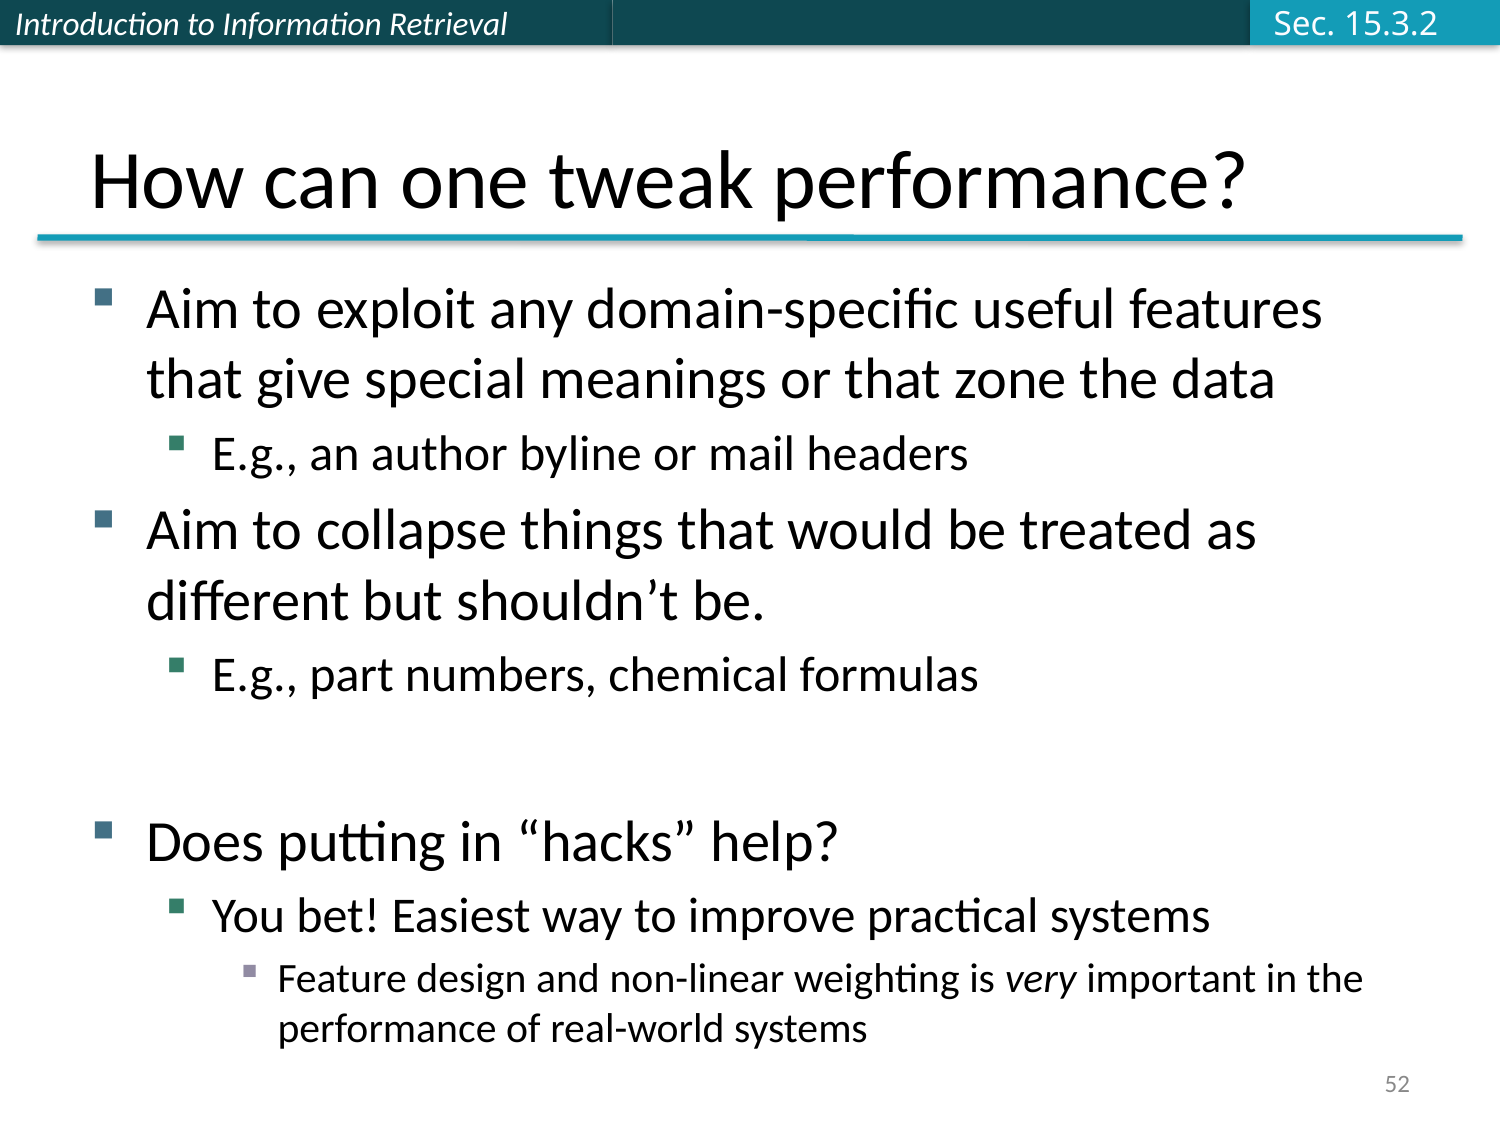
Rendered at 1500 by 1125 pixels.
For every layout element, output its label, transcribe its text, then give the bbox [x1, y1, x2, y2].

text_box Sec. 15.3.2 [1258, 0, 1454, 50]
list Aim to exploit any domain-specific useful features that give special meanings or that zone the data E.g., an author byline or mail headers Aim to collapse things that would be treated as different but shouldn’t be. E.g., part numbers, chemical formulas Does putting in “hacks” help? You bet! Easiest way to improve practical systems Feature design and non-linear weighting is very important in the performance of real-world systems [75, 262, 1425, 1063]
title How can one tweak performance? [75, 45, 1425, 233]
slide_number 52 [1074, 1063, 1425, 1103]
